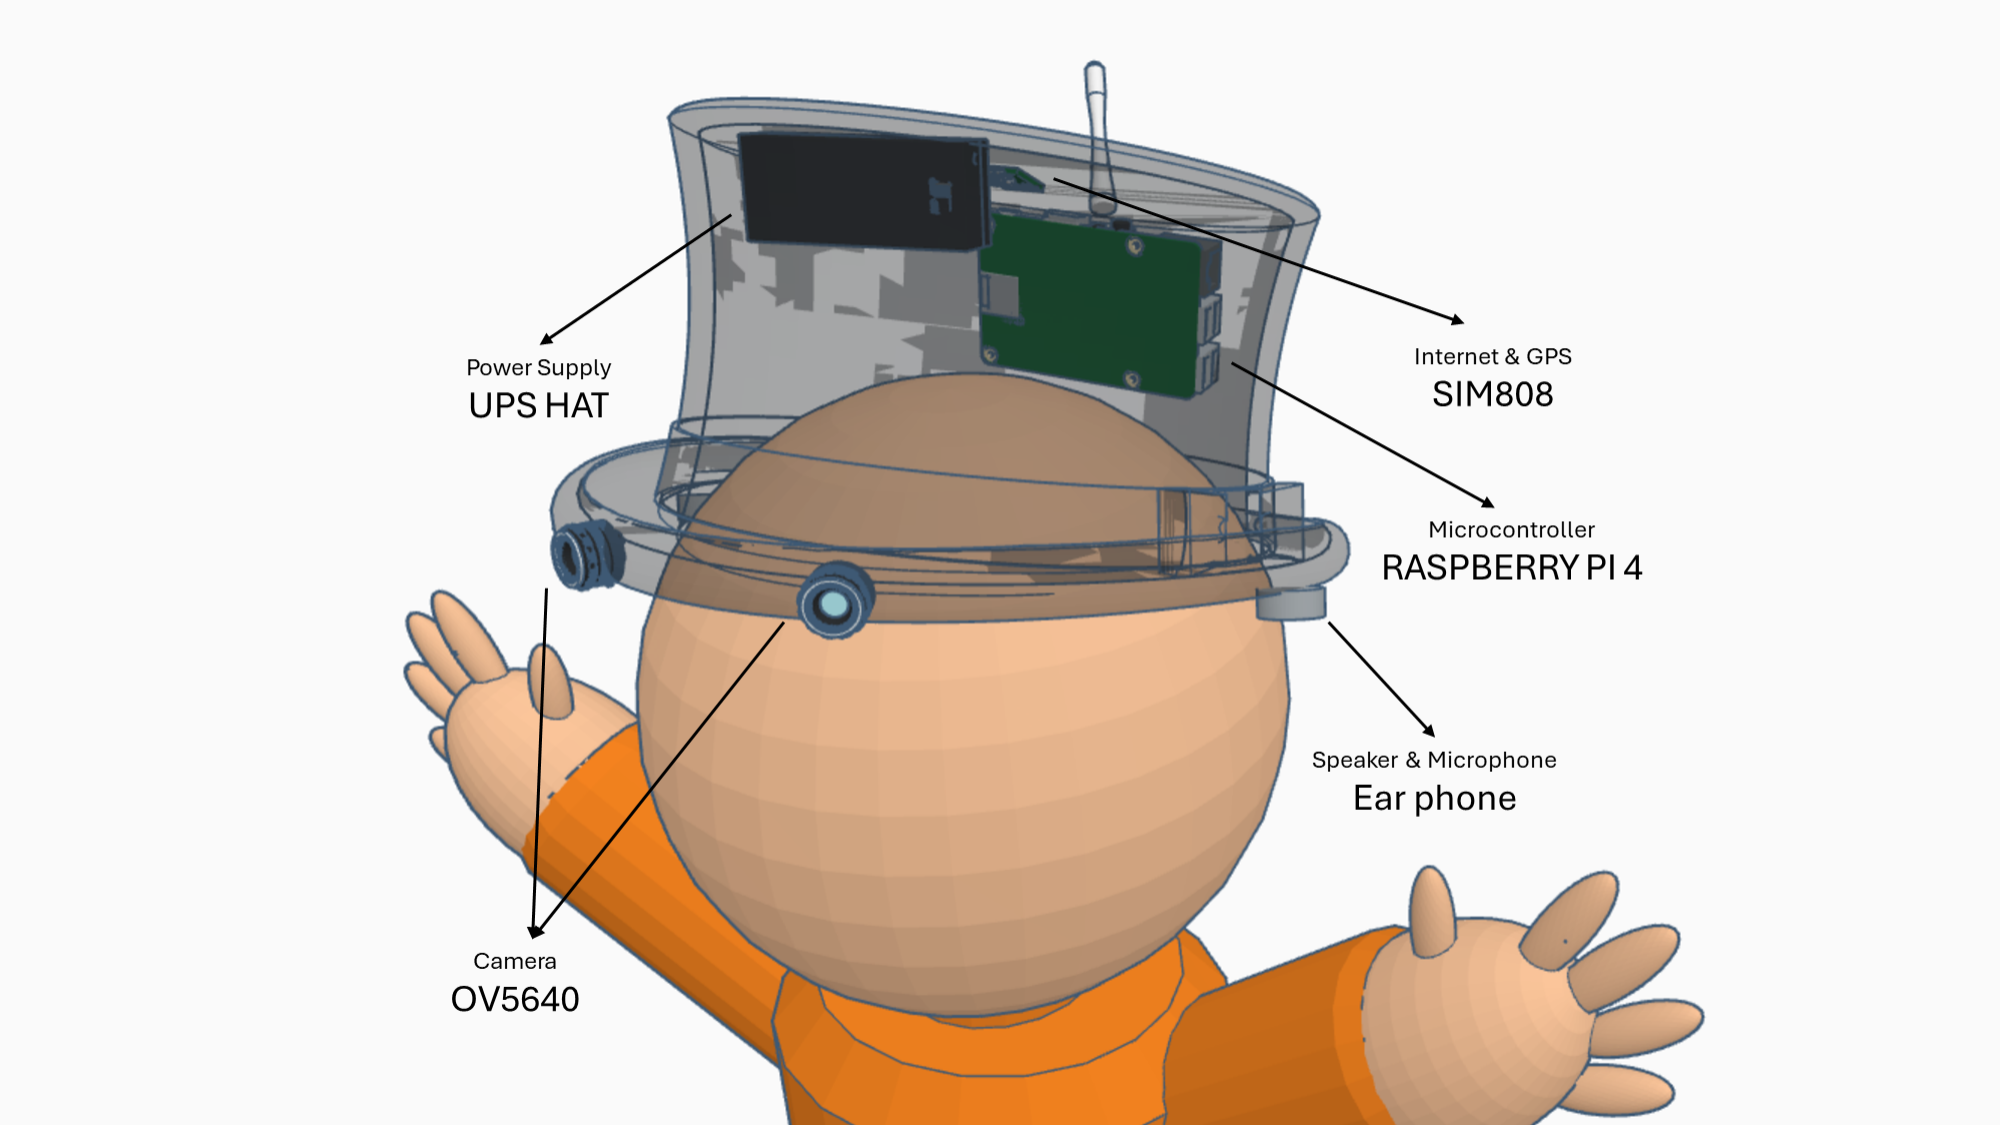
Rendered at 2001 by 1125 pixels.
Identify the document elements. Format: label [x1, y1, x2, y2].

picture [309, 0, 1716, 1125]
